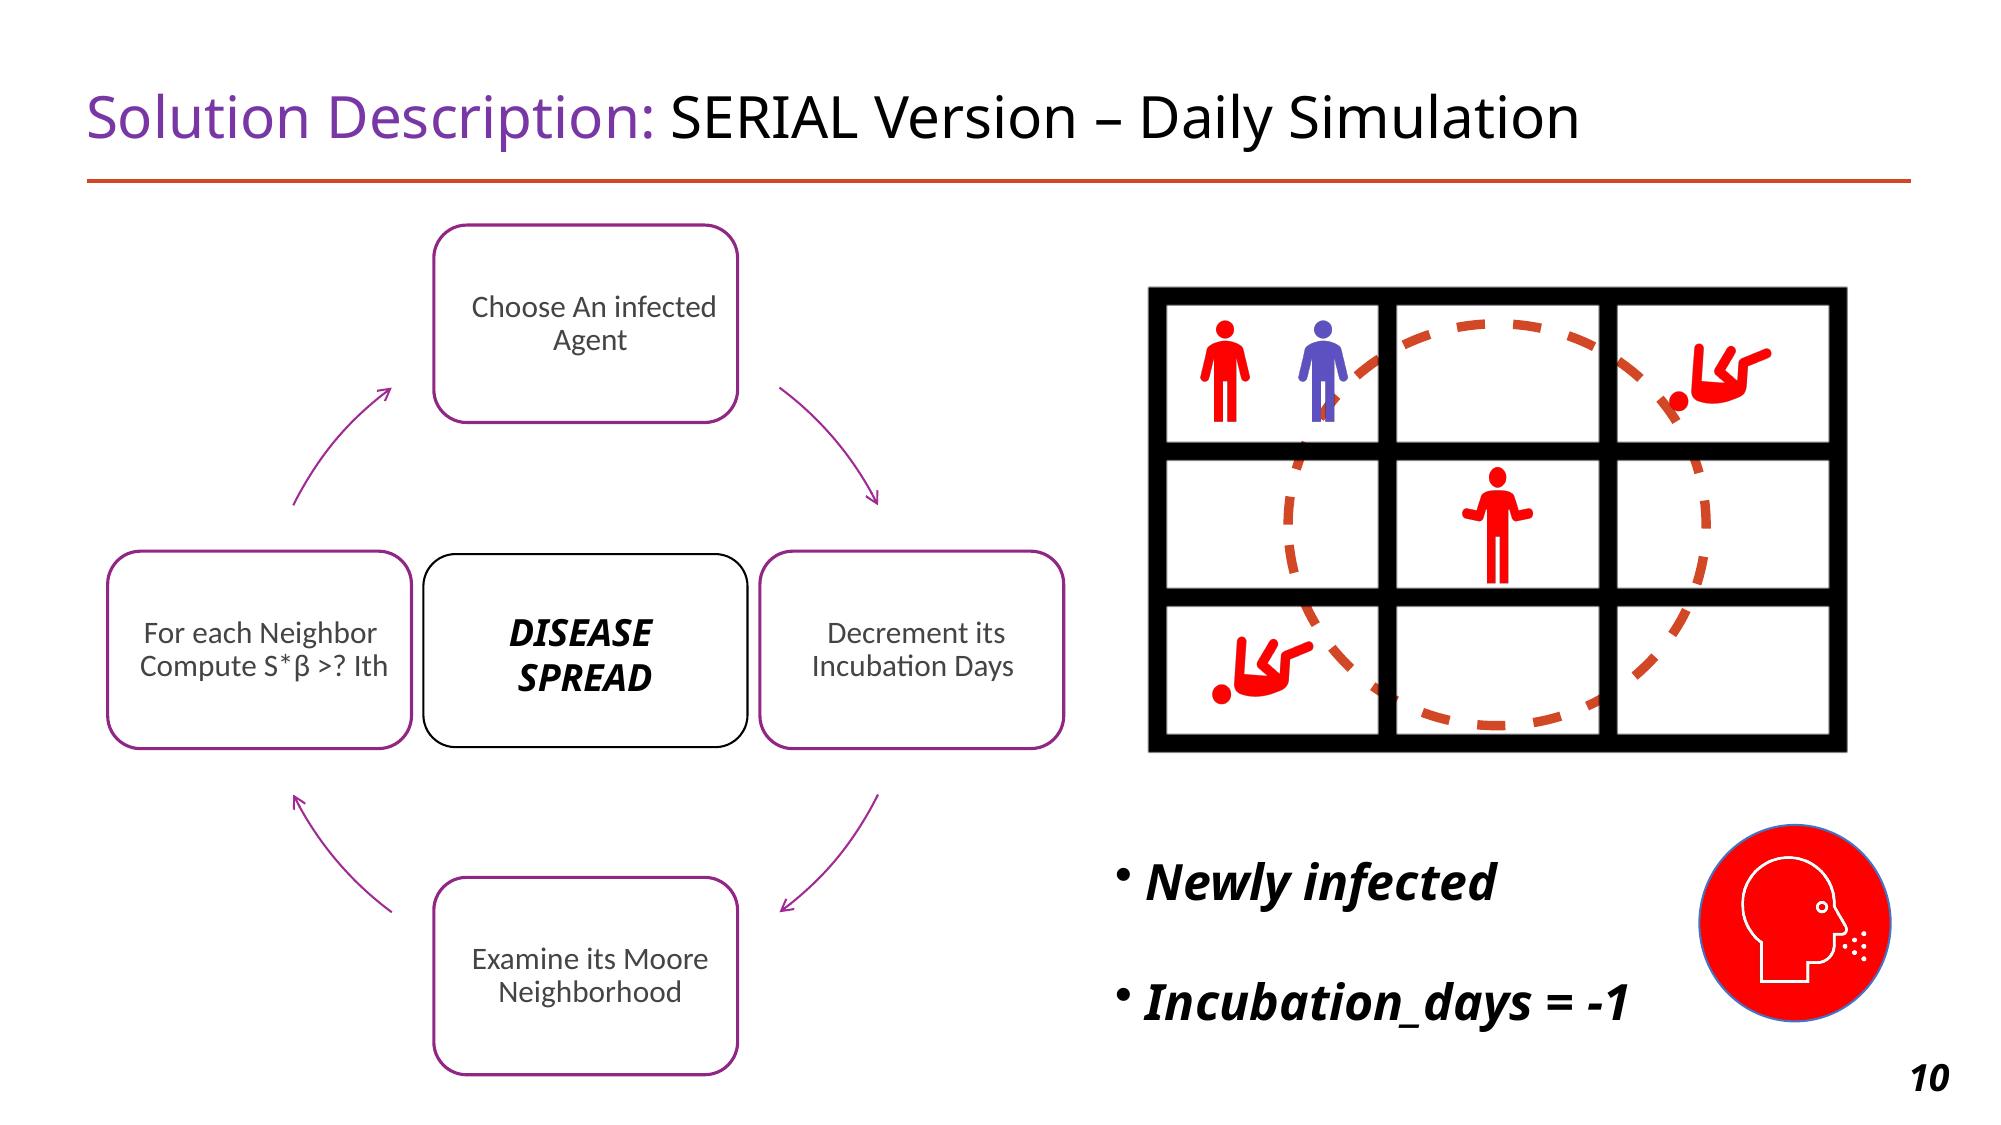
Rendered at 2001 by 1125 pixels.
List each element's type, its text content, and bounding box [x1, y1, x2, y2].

text_box [1733, 998, 1857, 1022]
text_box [0, 224, 1229, 1076]
title Solution Description: SERIAL Version – Daily Simulation [71, 67, 1897, 173]
text_box Newly infected Incubation_days = -1 [1229, 964, 1763, 1038]
text_box 10 [1893, 1046, 2000, 1107]
picture [1056, 86, 1940, 998]
text_box [1870, 964, 1882, 985]
text_box [1708, 964, 1718, 982]
